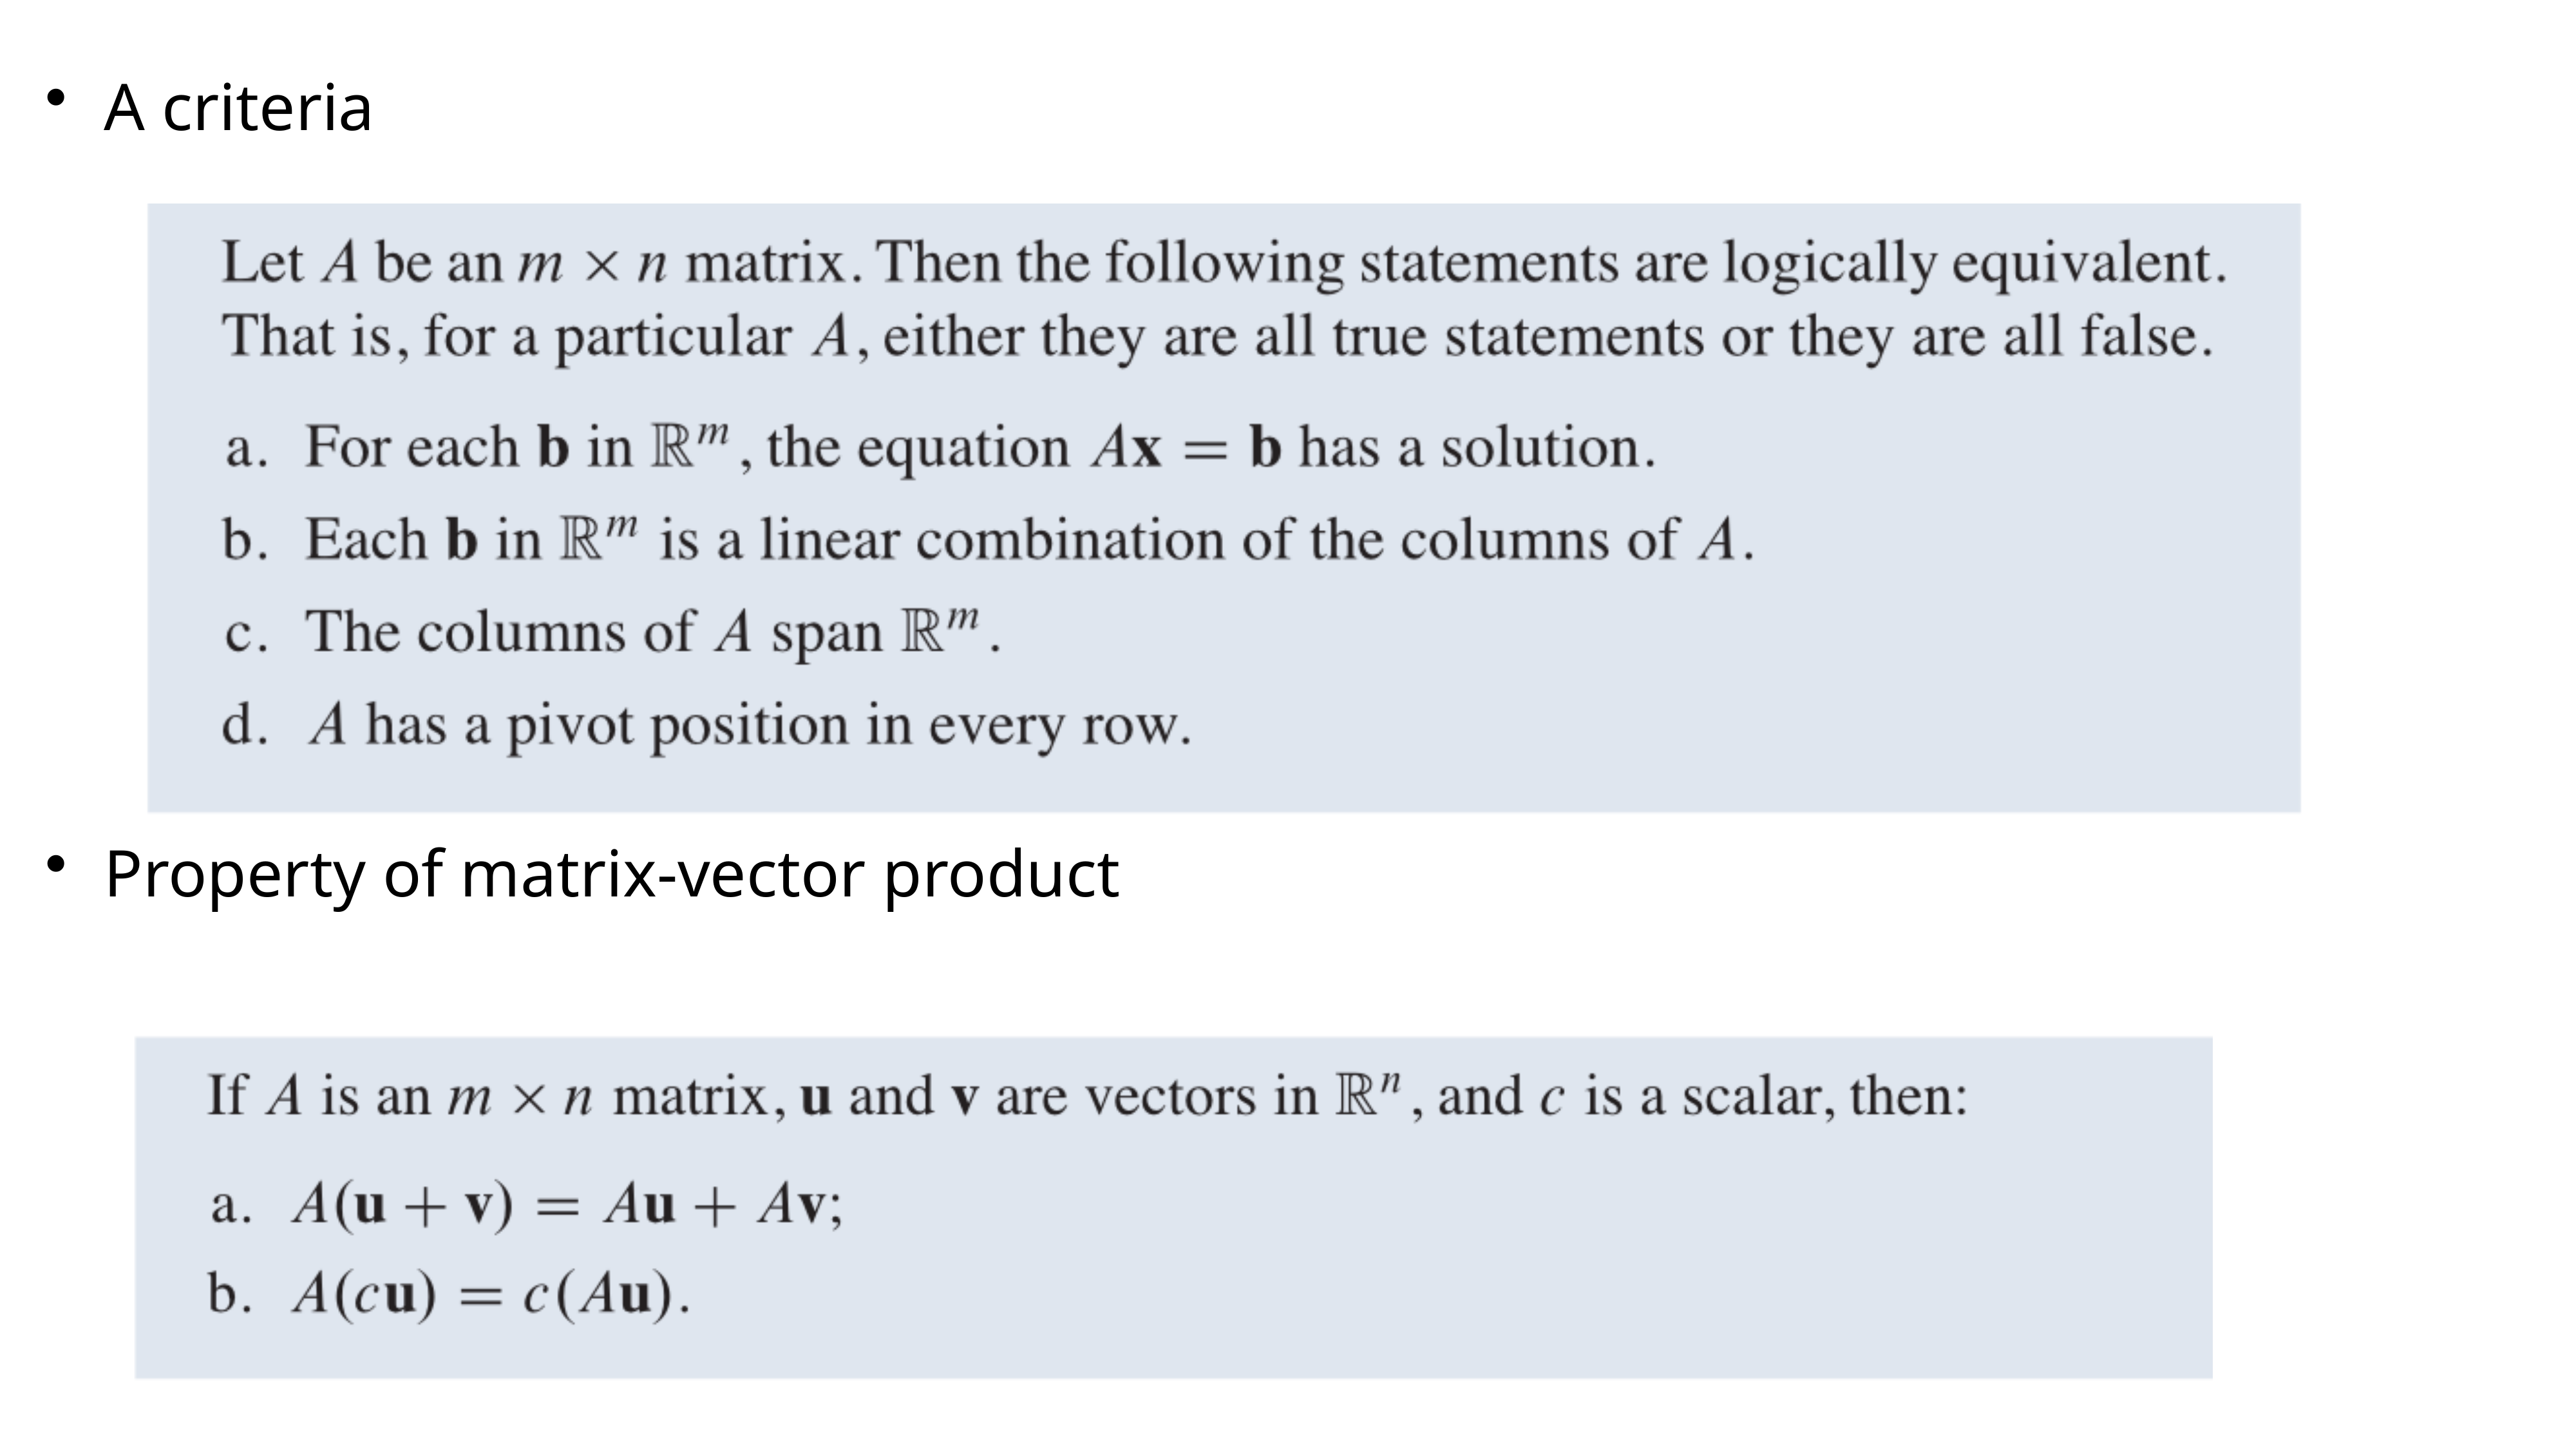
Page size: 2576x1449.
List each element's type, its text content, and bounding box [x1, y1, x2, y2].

picture [137, 203, 2309, 820]
list A criteria Property of matrix-vector product [39, 60, 2348, 1297]
picture [133, 1034, 2213, 1383]
